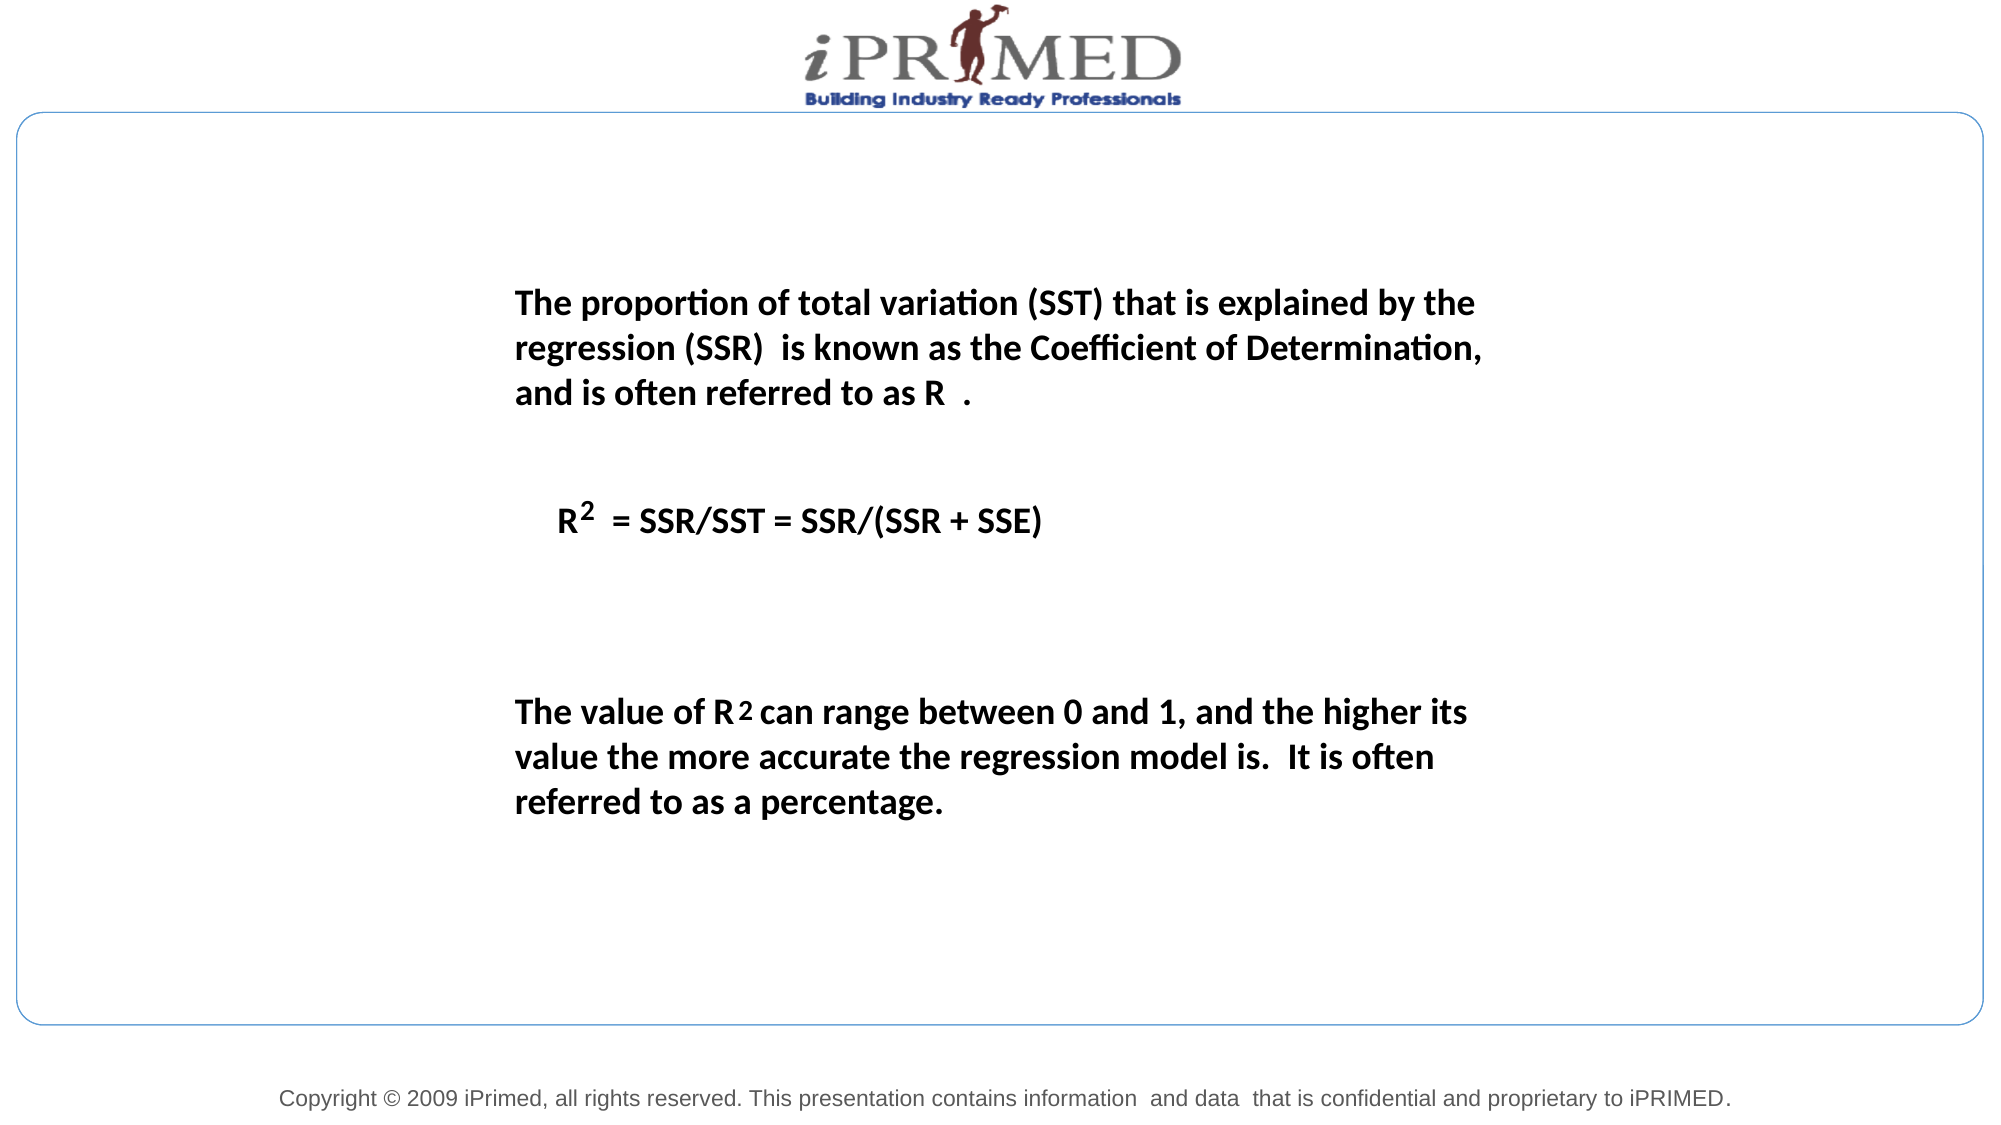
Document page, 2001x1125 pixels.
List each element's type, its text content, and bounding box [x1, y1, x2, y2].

text_box 2 [565, 484, 610, 535]
picture [783, 0, 1200, 111]
text_box 2 [723, 684, 769, 734]
text_box The proportion of total variation (SST) that is explained by the regression (SSR) is known as the Coefficient of Determination, and is often referred to as R . R = SSR/SST = SSR/(SSR + SSE) The value of R can range between 0 and 1, and the higher its value the more accurate the regression model is. It is often referred to as a percentage. [500, 270, 1500, 830]
